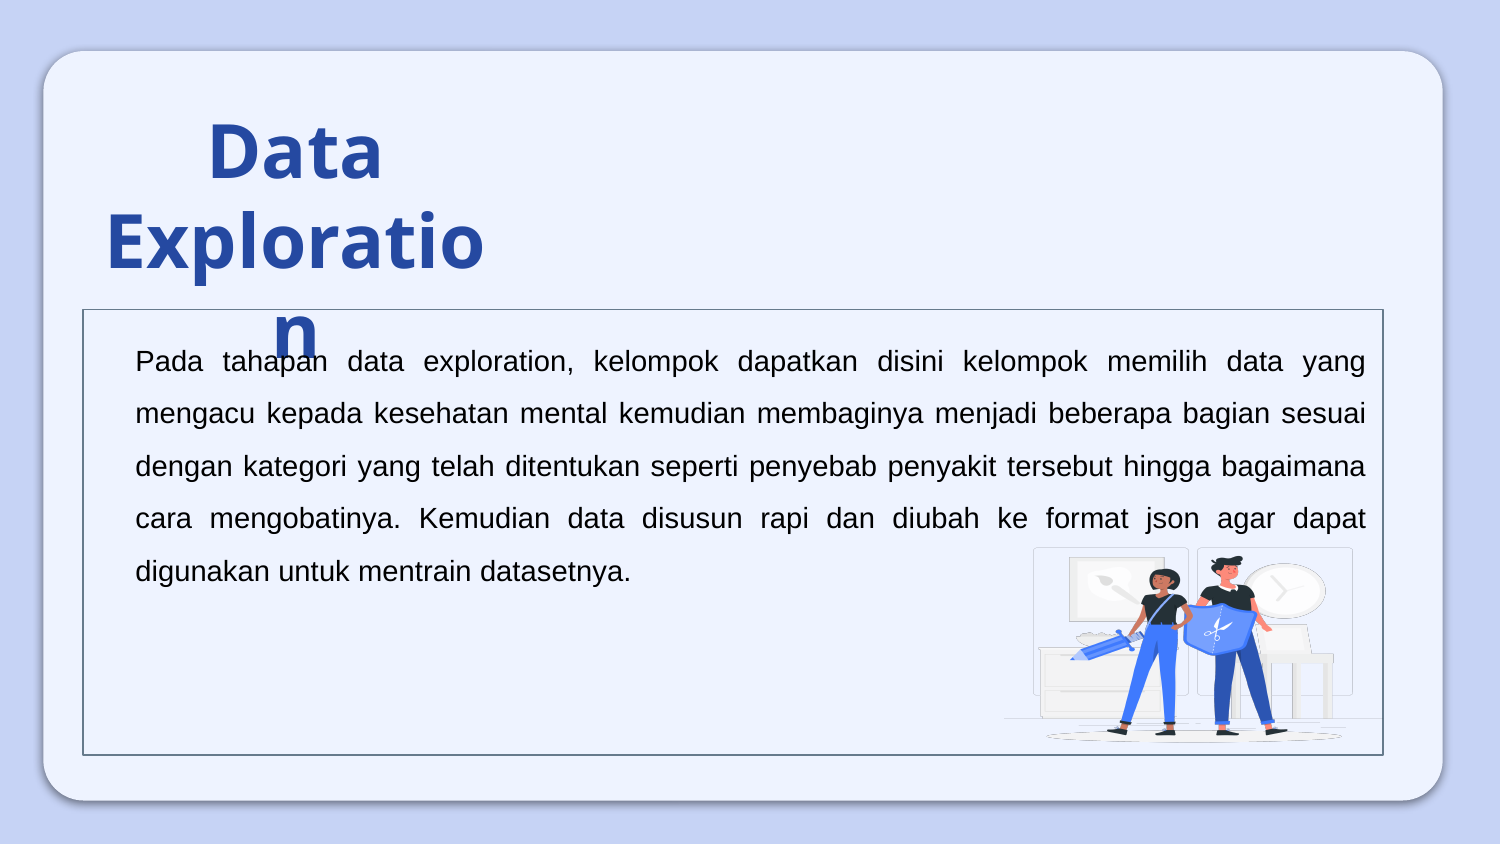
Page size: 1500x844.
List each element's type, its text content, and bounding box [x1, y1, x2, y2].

subtitle Pada tahapan data exploration, kelompok dapatkan disini kelompok memilih data yang mengacu kepada kesehatan mental kemudian membaginya menjadi beberapa bagian sesuai dengan kategori yang telah ditentukan seperti penyebab penyakit tersebut hingga bagaimana cara mengobatinya. Kemudian data disusun rapi dan diubah ke format json agar dapat digunakan untuk mentrain datasetnya. [82, 309, 1383, 756]
picture [1003, 543, 1384, 756]
title Data Exploration [73, 88, 519, 301]
